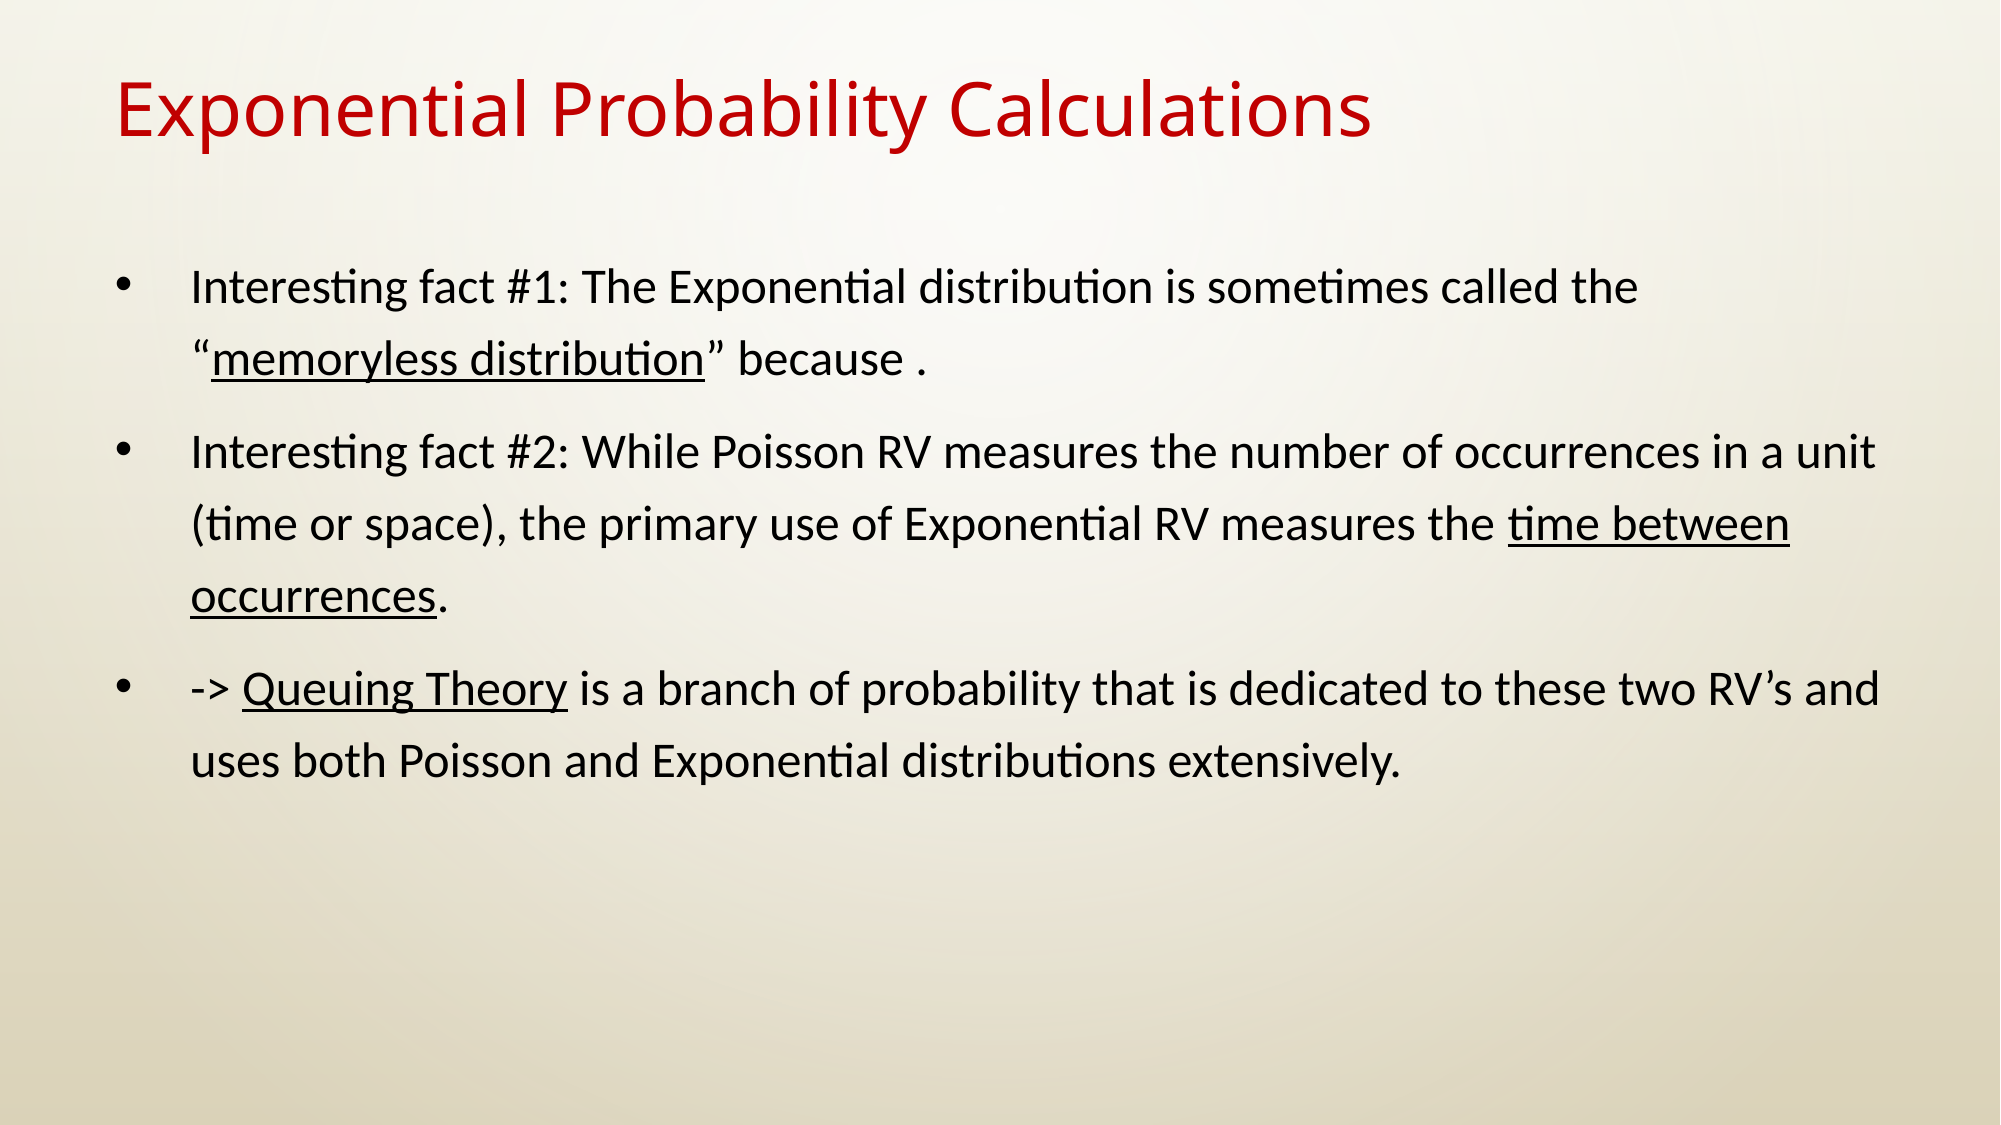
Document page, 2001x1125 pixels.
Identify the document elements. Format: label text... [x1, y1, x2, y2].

table_cell Z-score [0, 0, 2000, 176]
title Exponential Probability Calculations [99, 64, 1900, 215]
